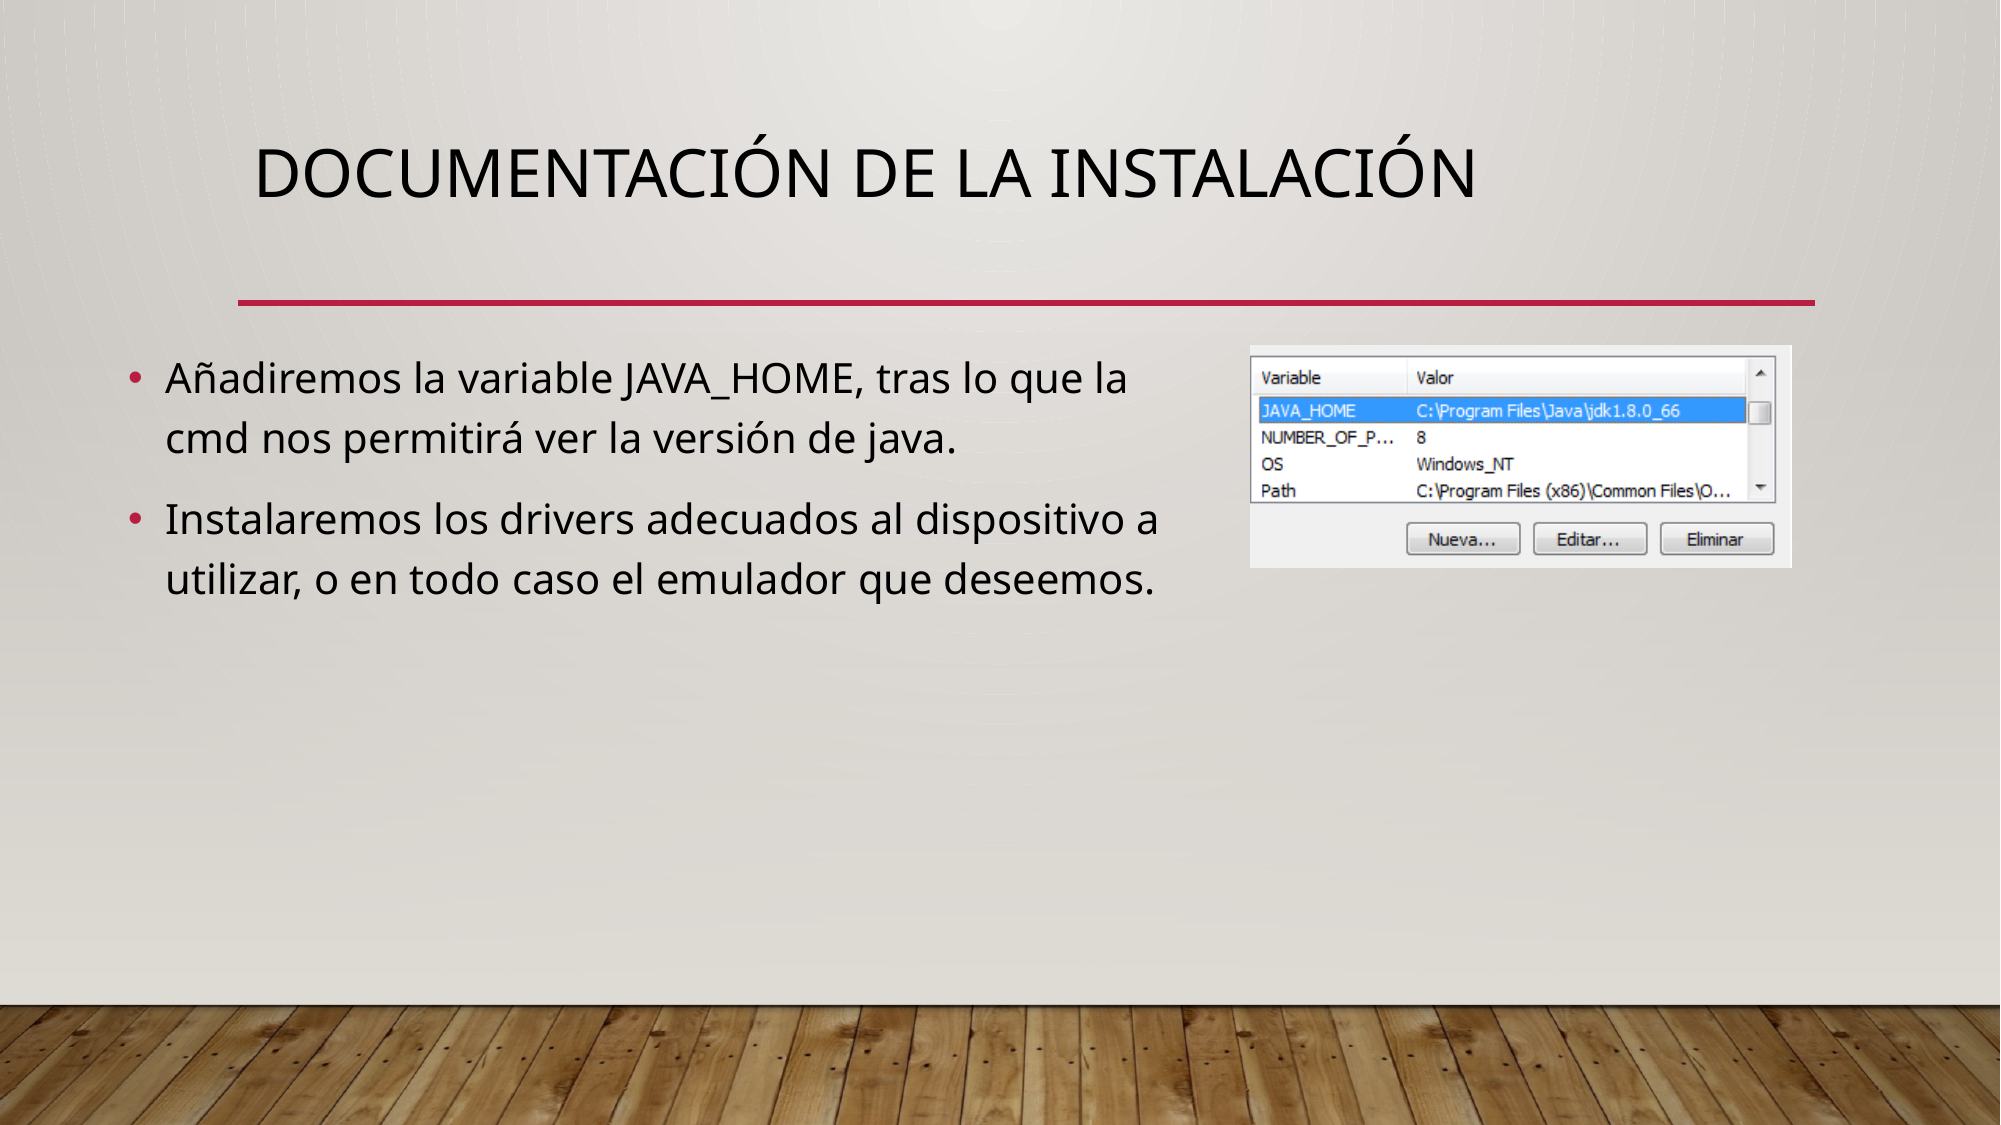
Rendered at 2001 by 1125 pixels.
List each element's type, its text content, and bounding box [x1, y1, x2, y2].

picture [0, 1005, 2000, 1125]
picture [1250, 345, 1792, 568]
list Añadiremos la variable JAVA_HOME, tras lo que la cmd nos permitirá ver la versión de java. Instalaremos los drivers adecuados al dispositivo a utilizar, o en todo caso el emulador que deseemos. [113, 334, 1228, 1092]
title Documentación de la instalación [238, 131, 1814, 305]
